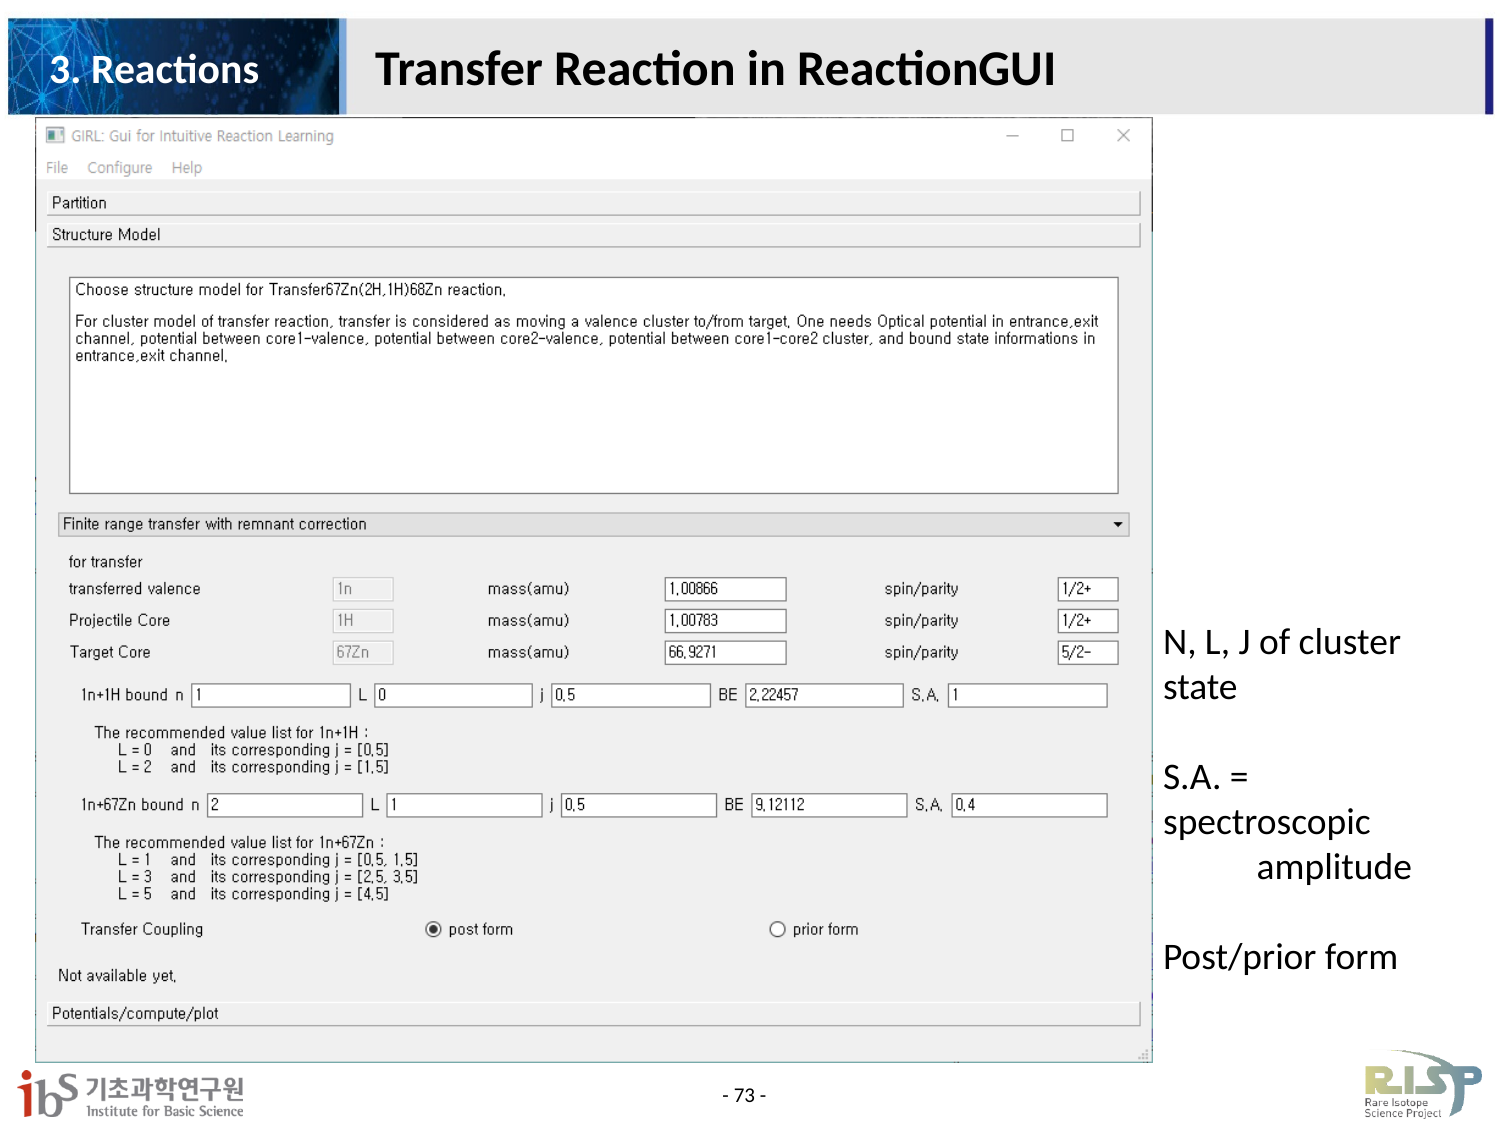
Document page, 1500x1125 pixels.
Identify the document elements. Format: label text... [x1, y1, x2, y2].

picture [2, 10, 1500, 1063]
picture [1364, 1049, 1482, 1119]
picture [17, 1070, 243, 1117]
text_box N, L, J of cluster state S.A. = spectroscopic amplitude Post/prior form [1153, 609, 1436, 985]
